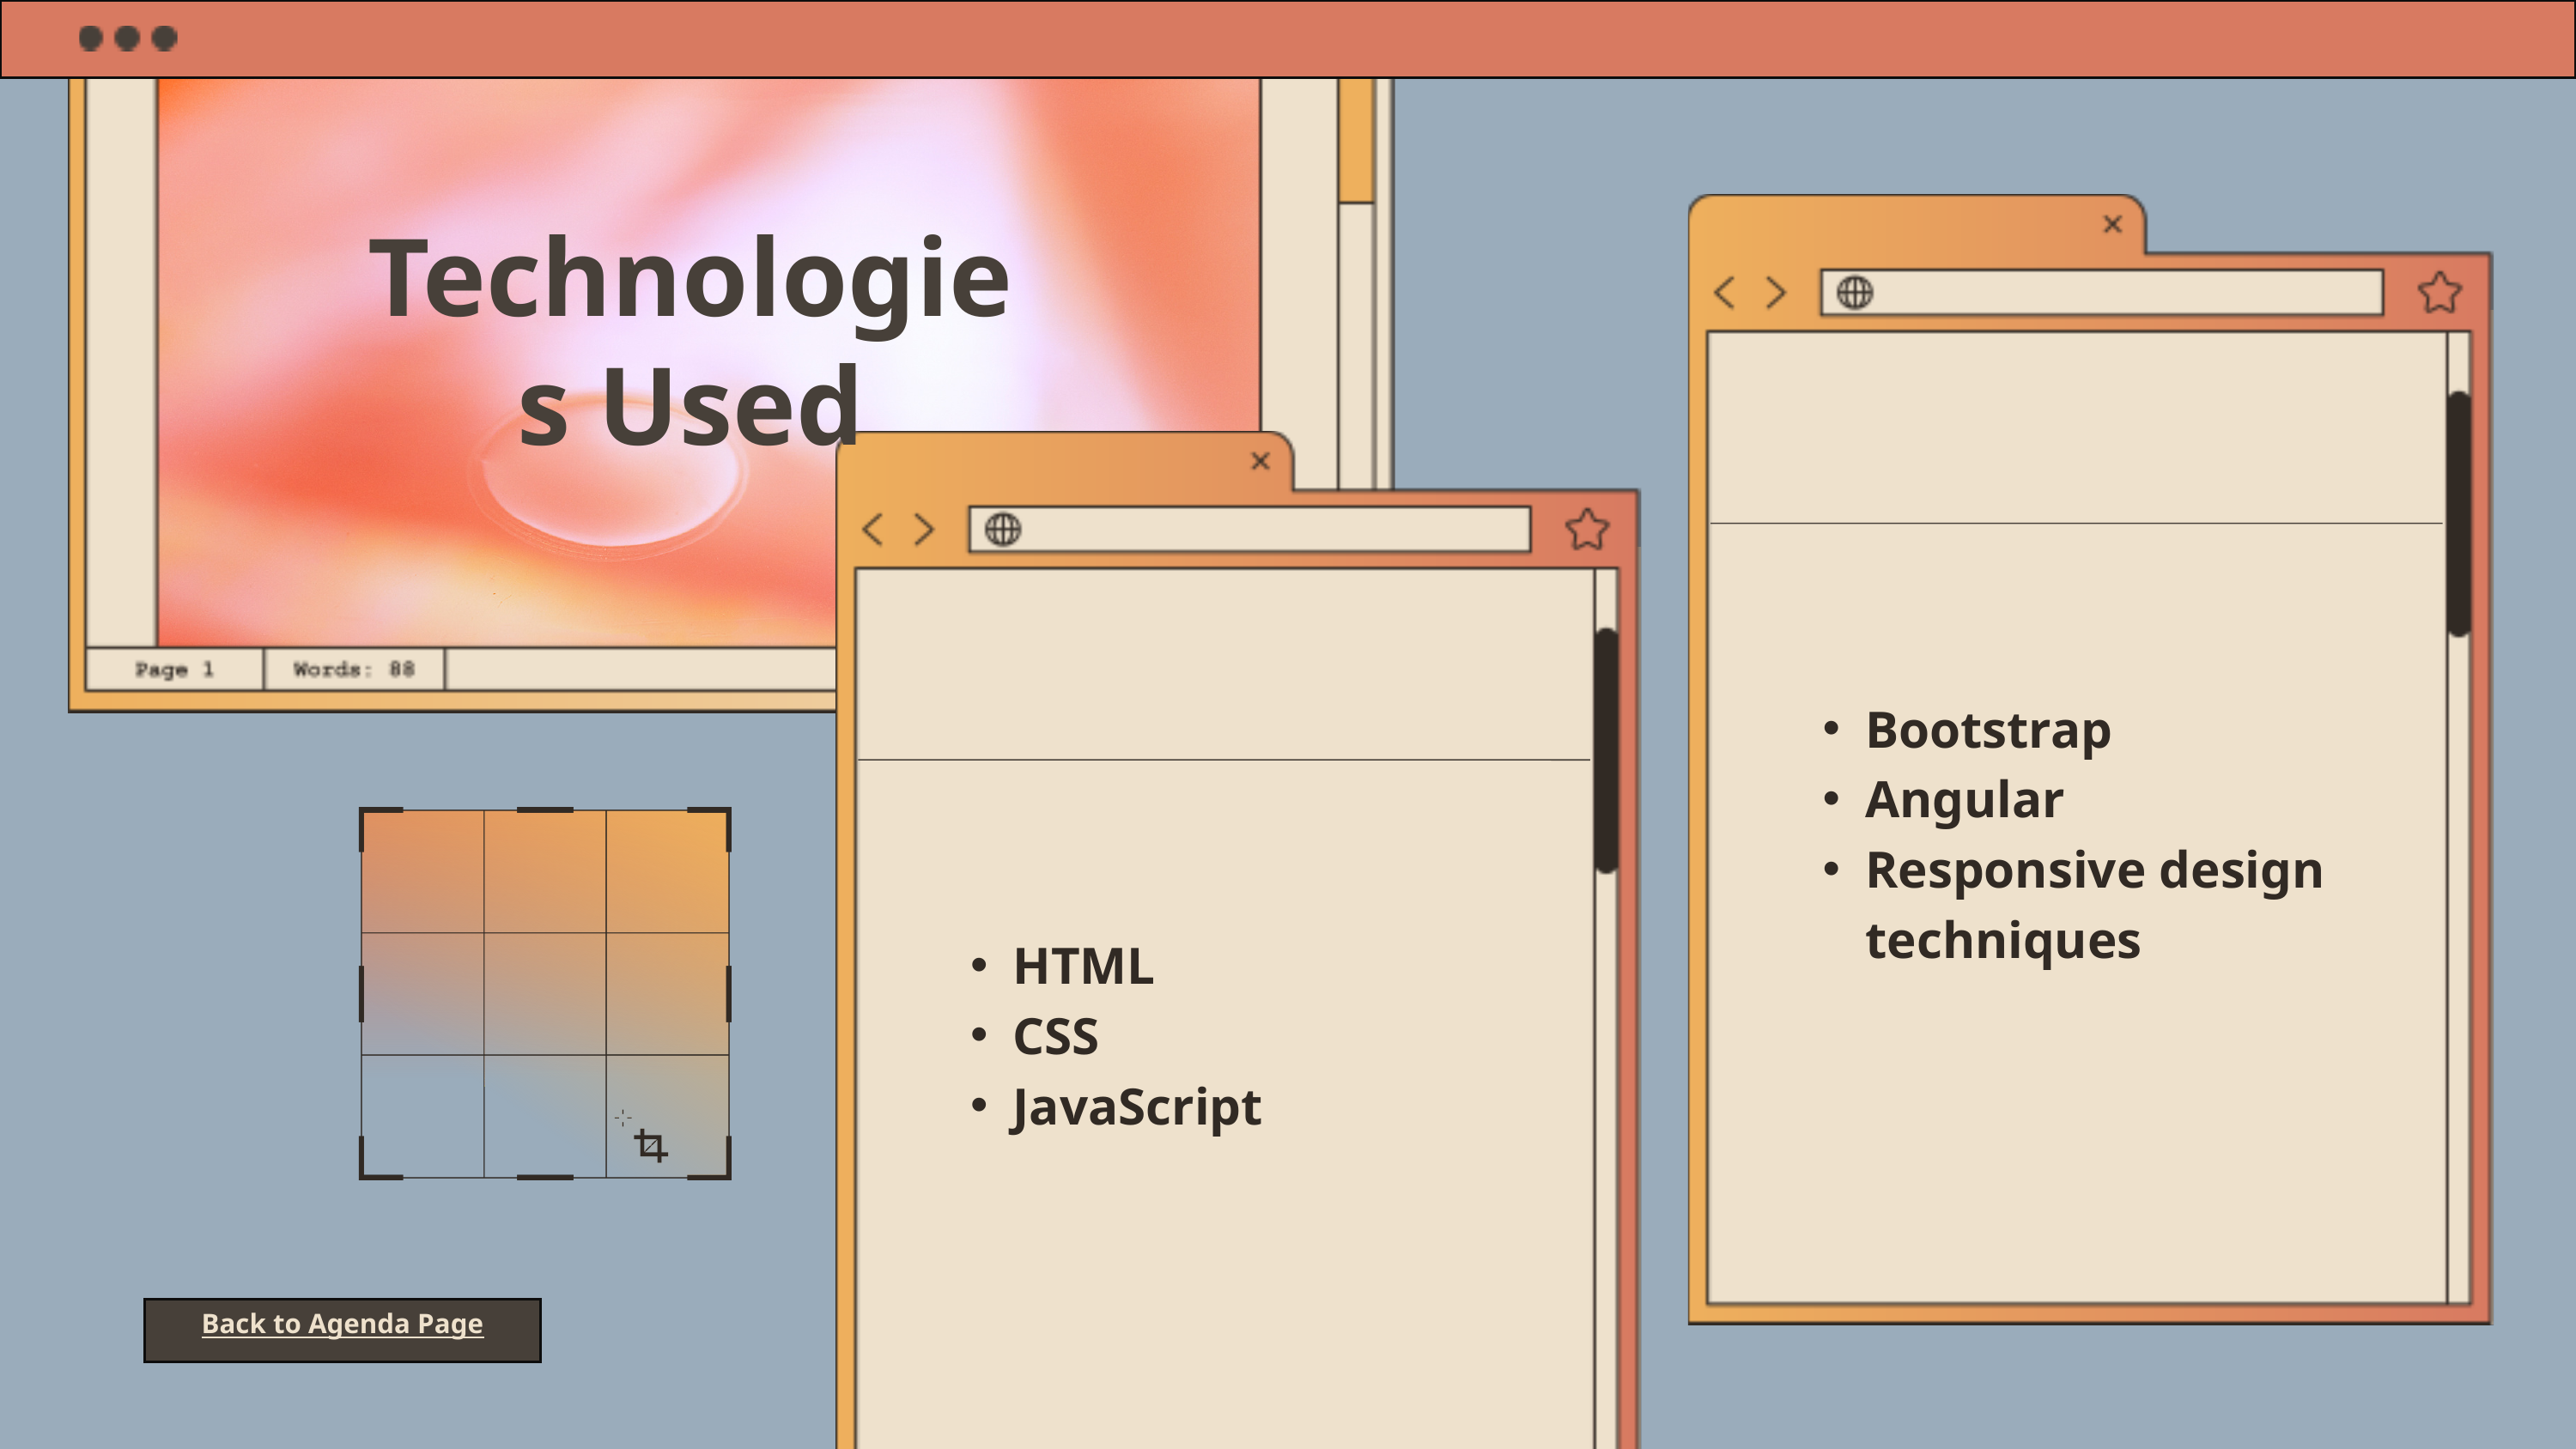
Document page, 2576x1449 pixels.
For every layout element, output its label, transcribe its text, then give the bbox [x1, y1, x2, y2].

text_box [358, 807, 732, 1180]
text_box Technologies Used [358, 209, 1023, 467]
text_box [68, 88, 1395, 713]
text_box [1687, 194, 2494, 1325]
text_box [835, 431, 1642, 1449]
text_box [0, 0, 2576, 78]
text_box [144, 1299, 541, 1362]
